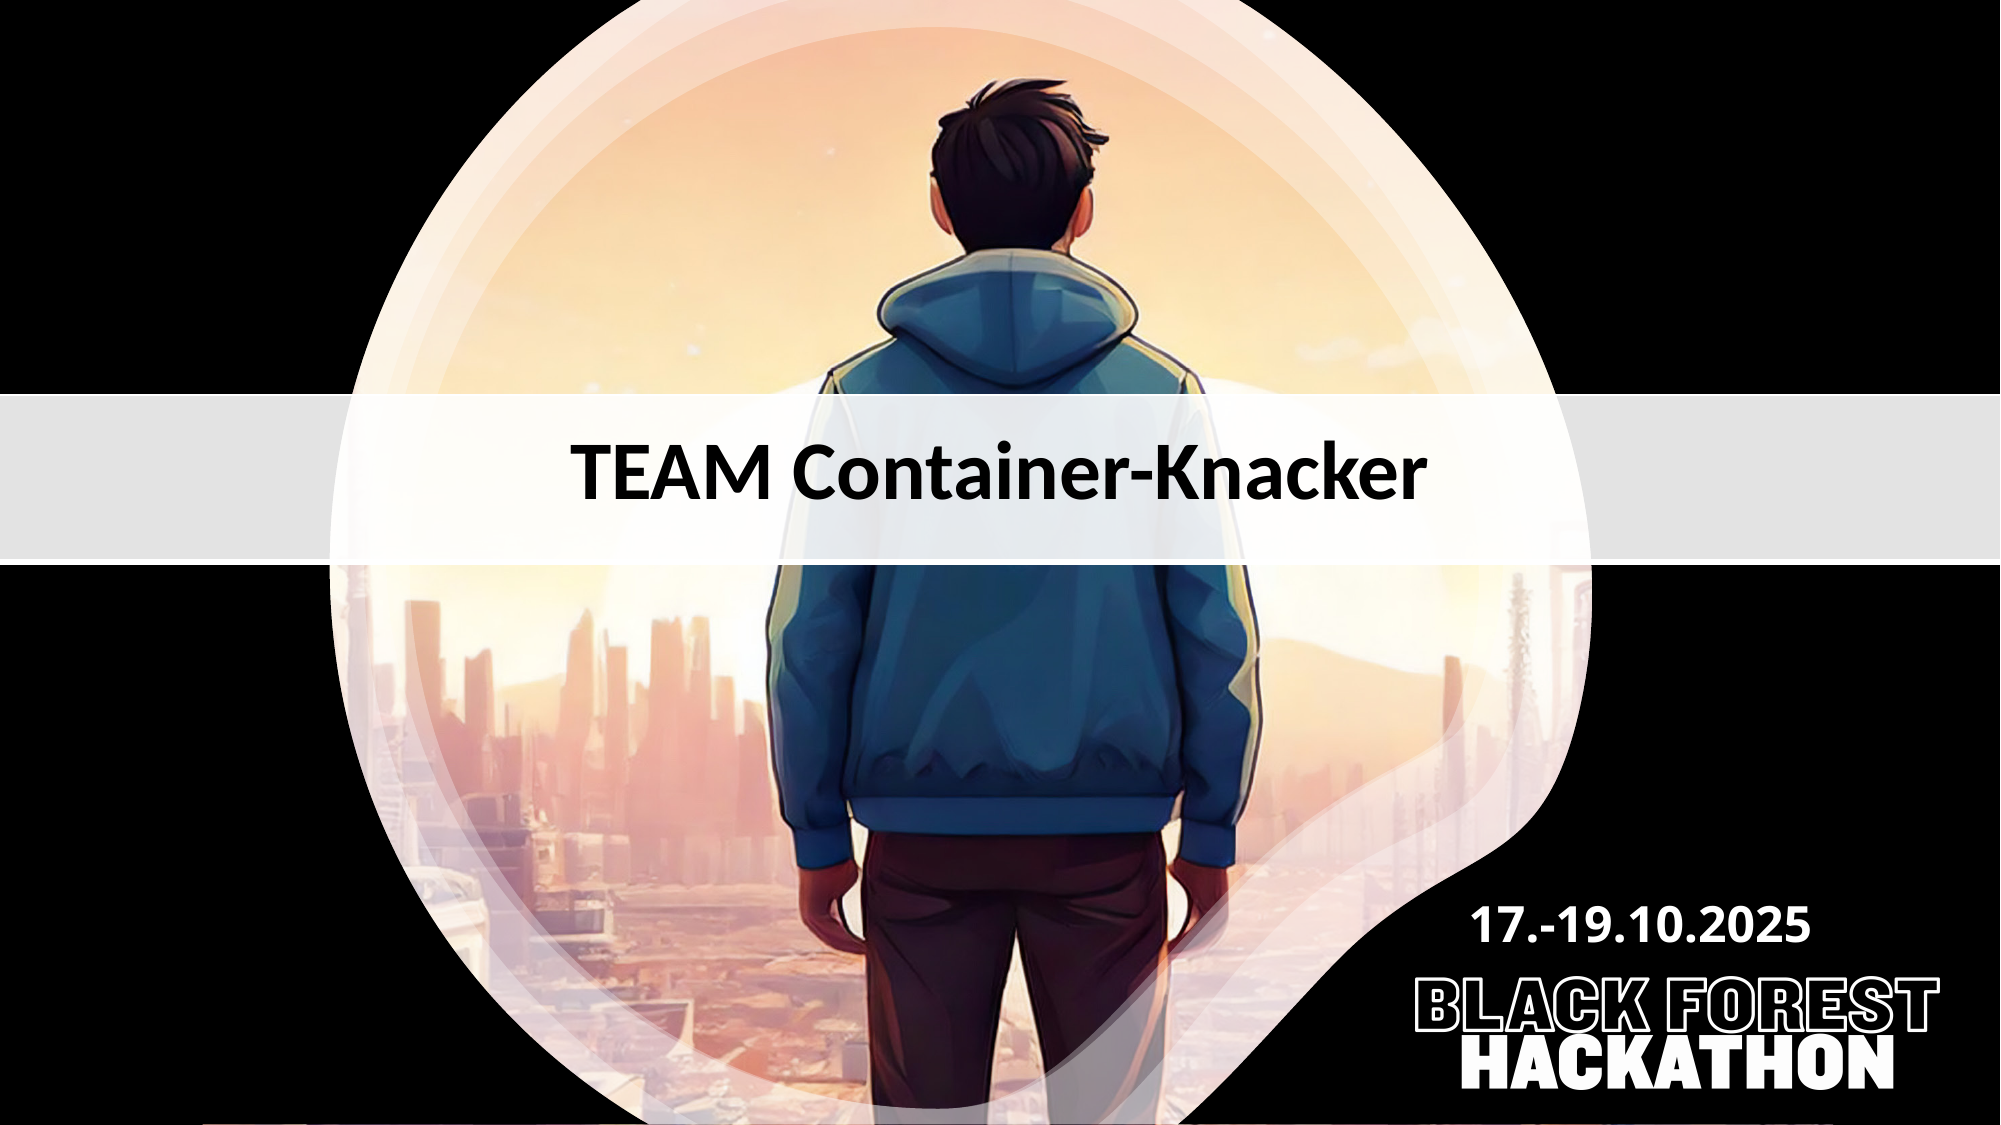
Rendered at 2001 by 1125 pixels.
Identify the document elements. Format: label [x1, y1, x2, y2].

text_box [0, 0, 2000, 1125]
picture [1415, 976, 1940, 1090]
